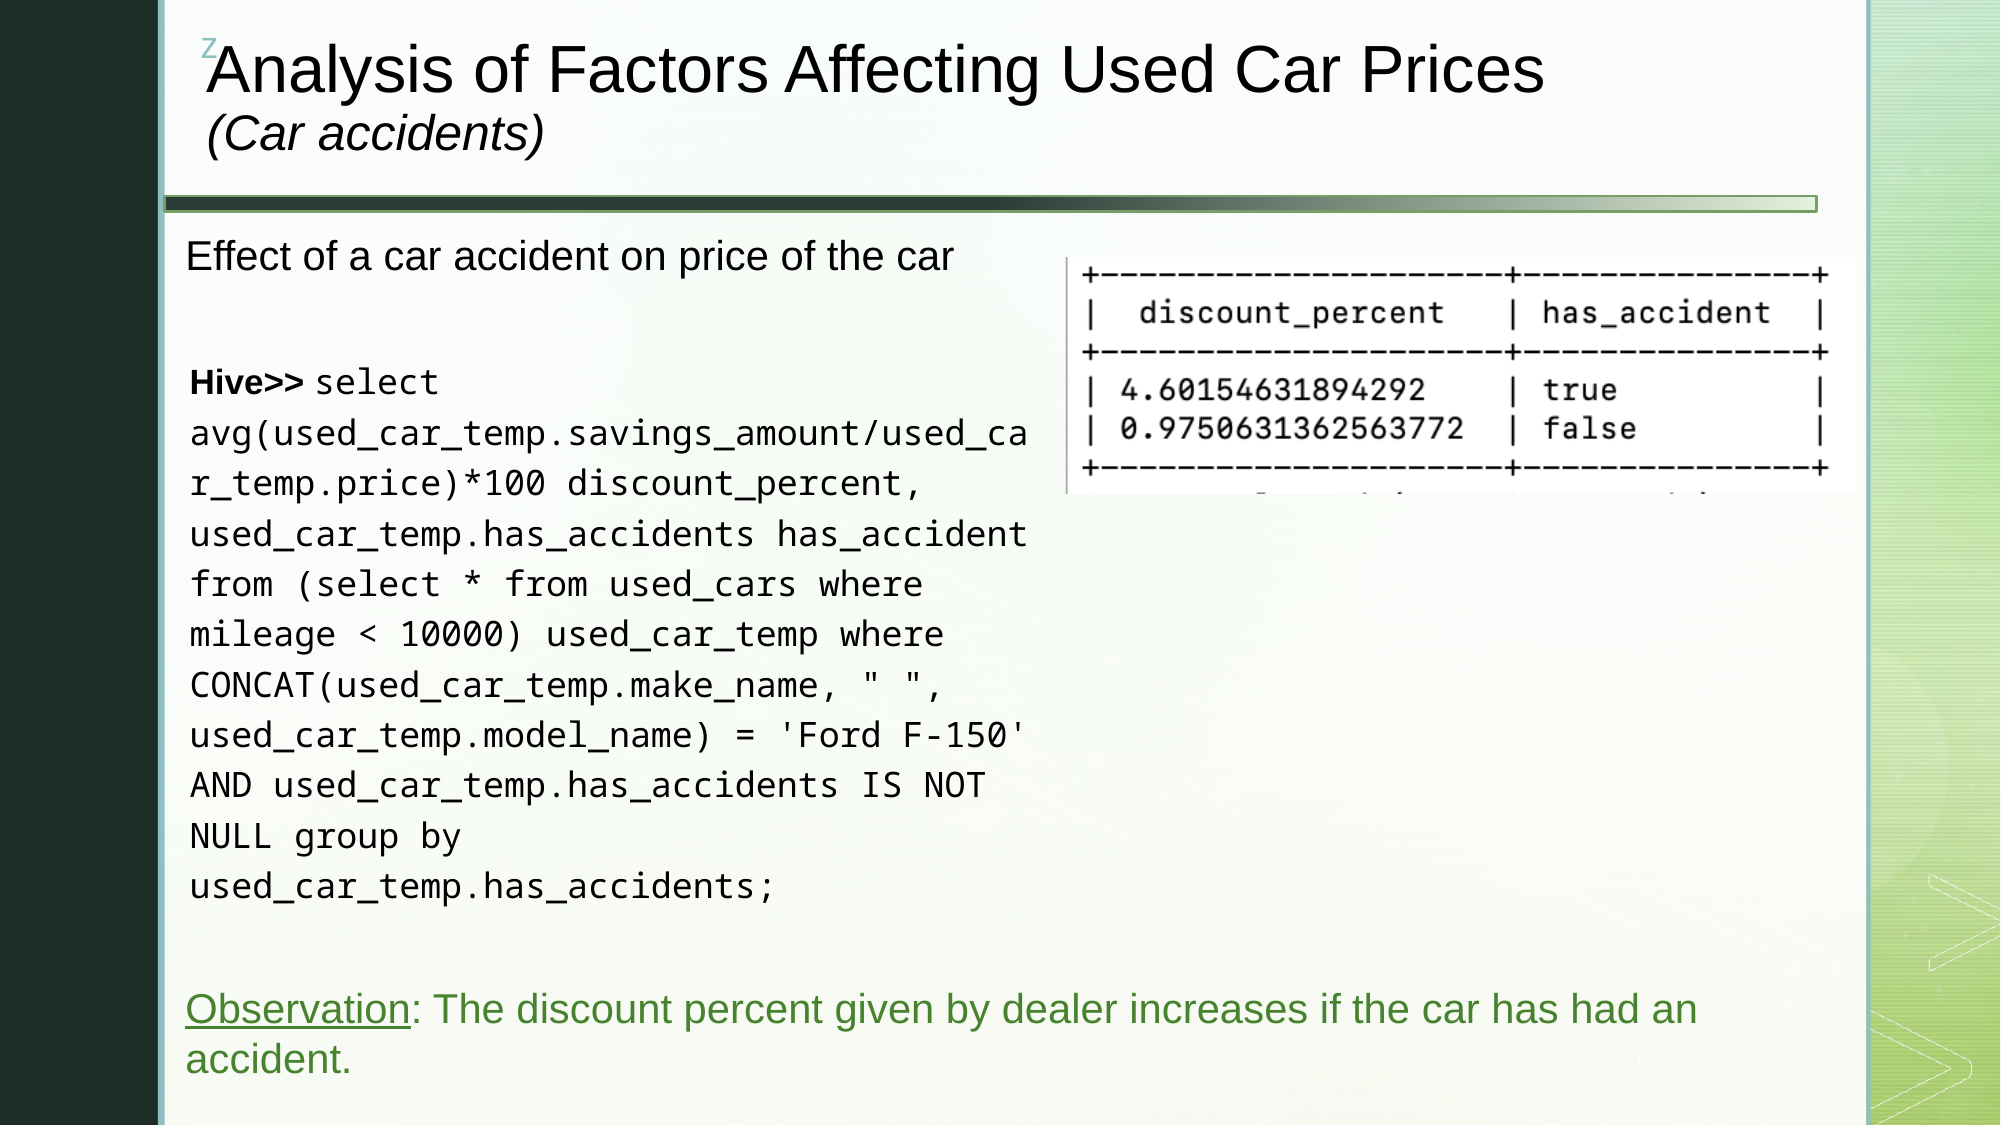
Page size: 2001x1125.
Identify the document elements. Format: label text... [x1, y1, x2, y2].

picture [1065, 257, 1857, 506]
picture [1871, 0, 2001, 1125]
title Analysis of Factors Affecting Used Car Prices (Car accidents) [191, 27, 1814, 163]
text_box [219, 69, 1526, 158]
list Hive>> select avg(used_car_temp.savings_amount/used_car_temp.price)*100 discount_percent, used_car_temp.has_accidents has_accident from (select * from used_cars where mileage < 10000) used_car_temp where CONCAT(used_car_temp.make_name, " ", used_car_temp.model_name) = 'Ford F-150' AND used_car_temp.has_accidents IS NOT NULL group by used_car_temp.has_accidents; [174, 309, 1048, 974]
text_box Effect of a car accident on price of the car [170, 220, 1793, 286]
text_box Observation: The discount percent given by dealer increases if the car has had an accident. [170, 974, 1742, 1090]
